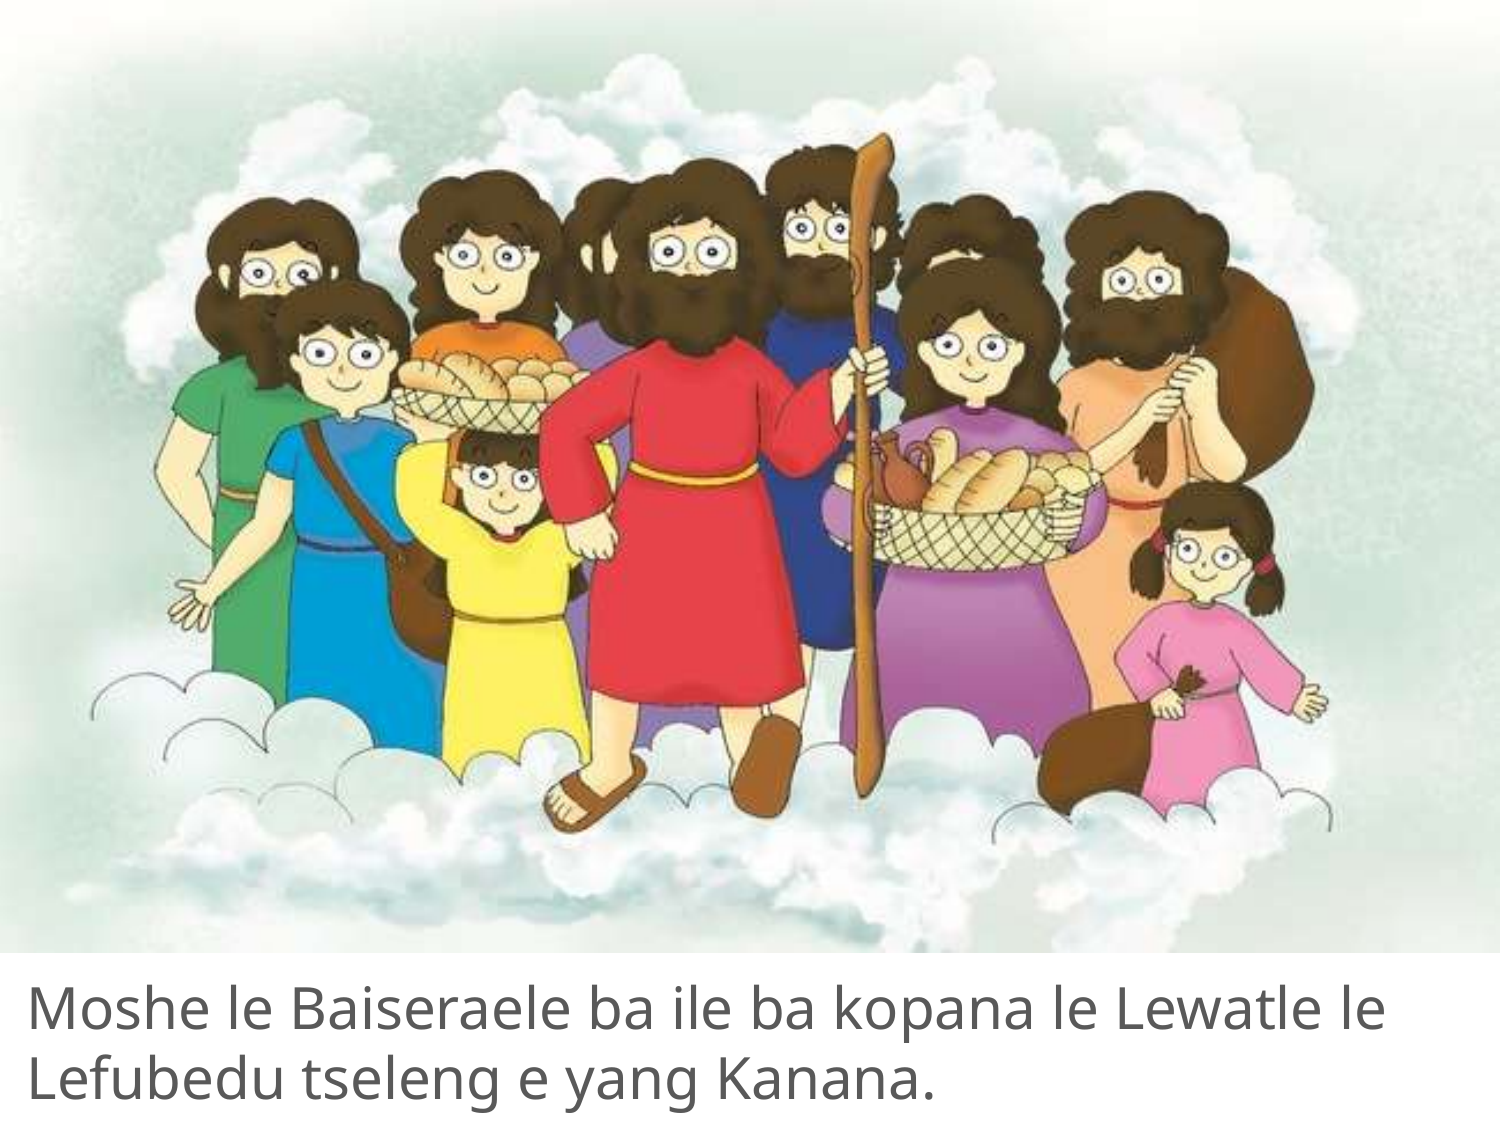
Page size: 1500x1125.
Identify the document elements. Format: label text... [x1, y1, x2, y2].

text_box Moshe le Baiseraele ba ile ba kopana le Lewatle le Lefubedu tseleng e yang Kanana. [11, 964, 1483, 1119]
picture [0, 0, 1500, 953]
